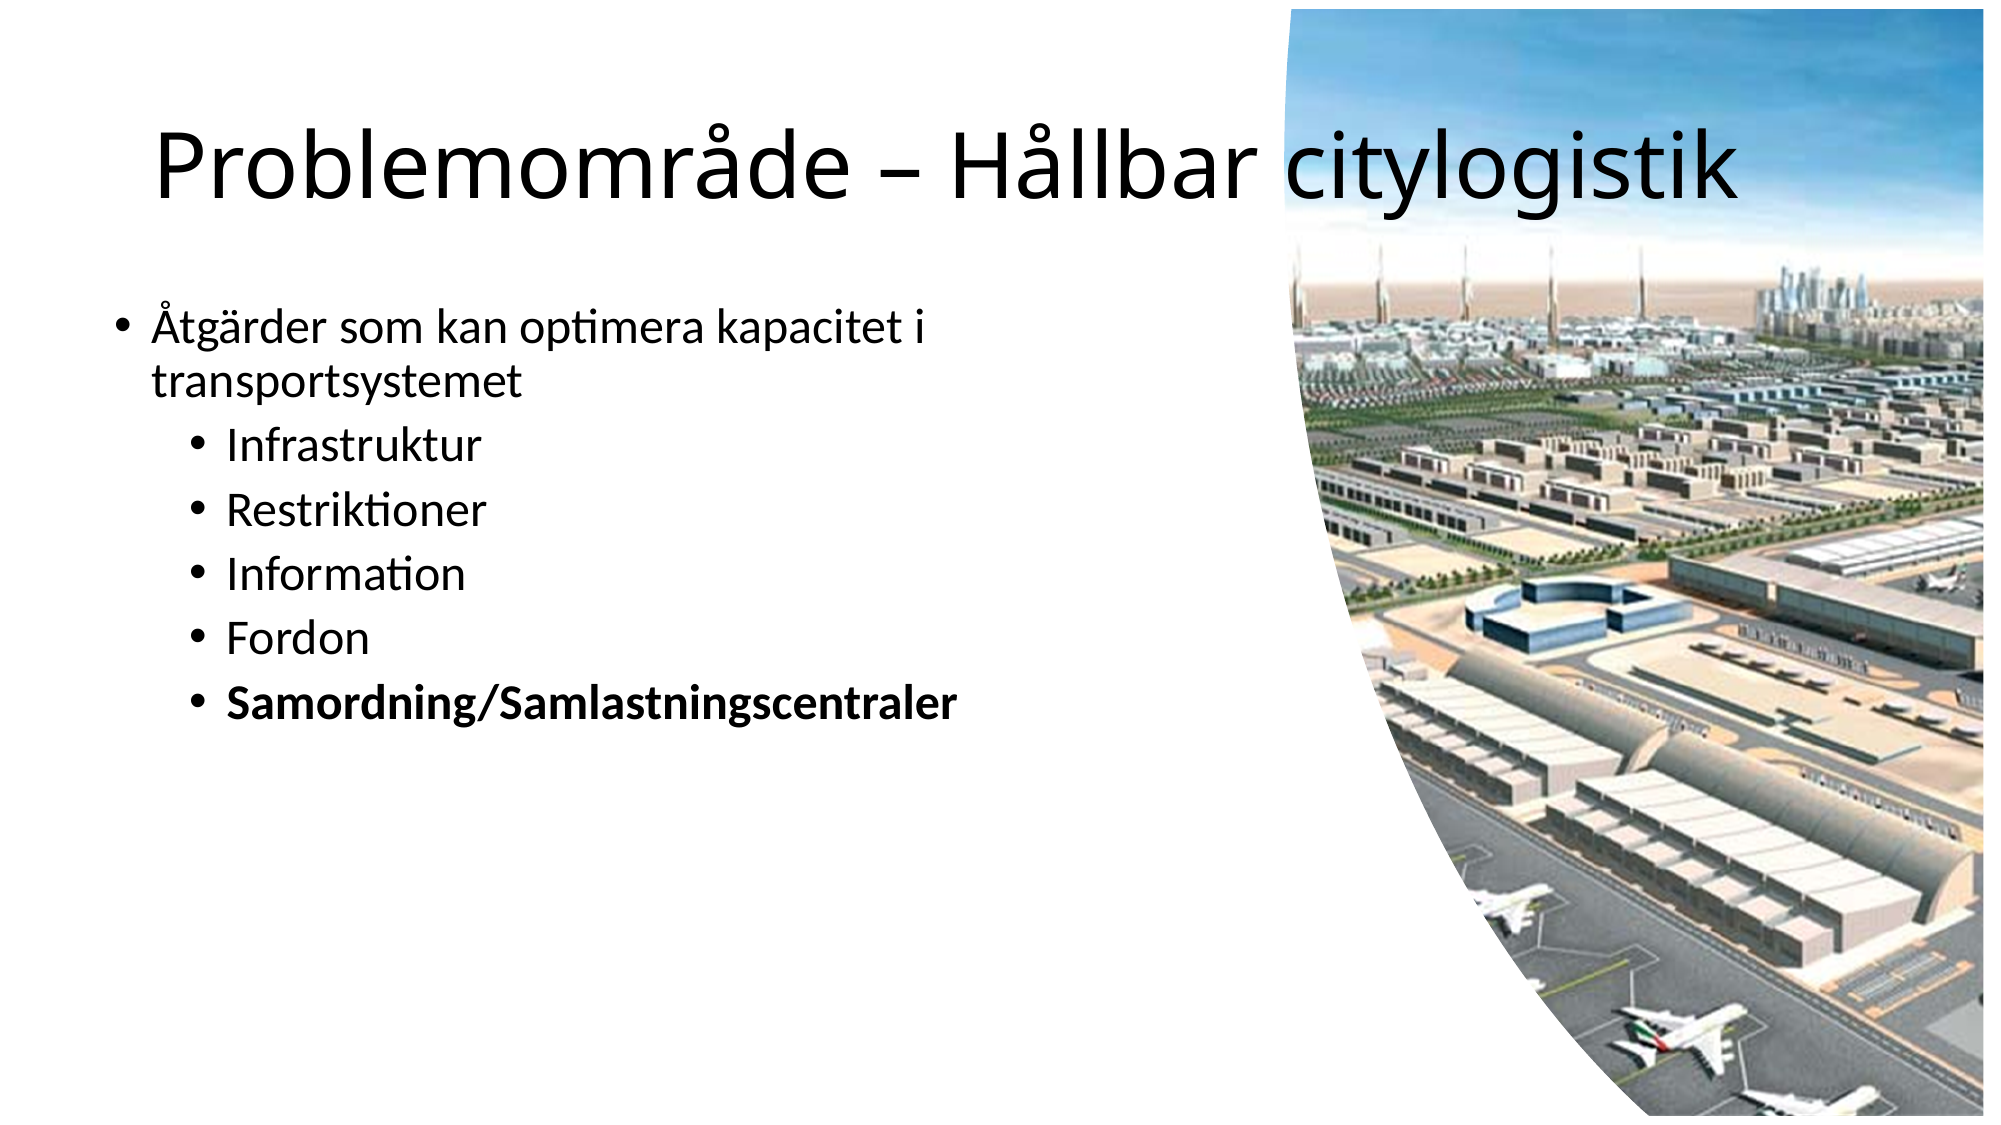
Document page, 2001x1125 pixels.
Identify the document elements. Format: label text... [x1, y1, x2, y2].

list Åtgärder som kan optimera kapacitet i transportsystemet Infrastruktur Restriktioner Information Fordon Samordning/Samlastningscentraler [99, 292, 1205, 1007]
title Problemområde – Hållbar citylogistik [137, 59, 1284, 278]
picture [1284, 9, 1984, 1116]
